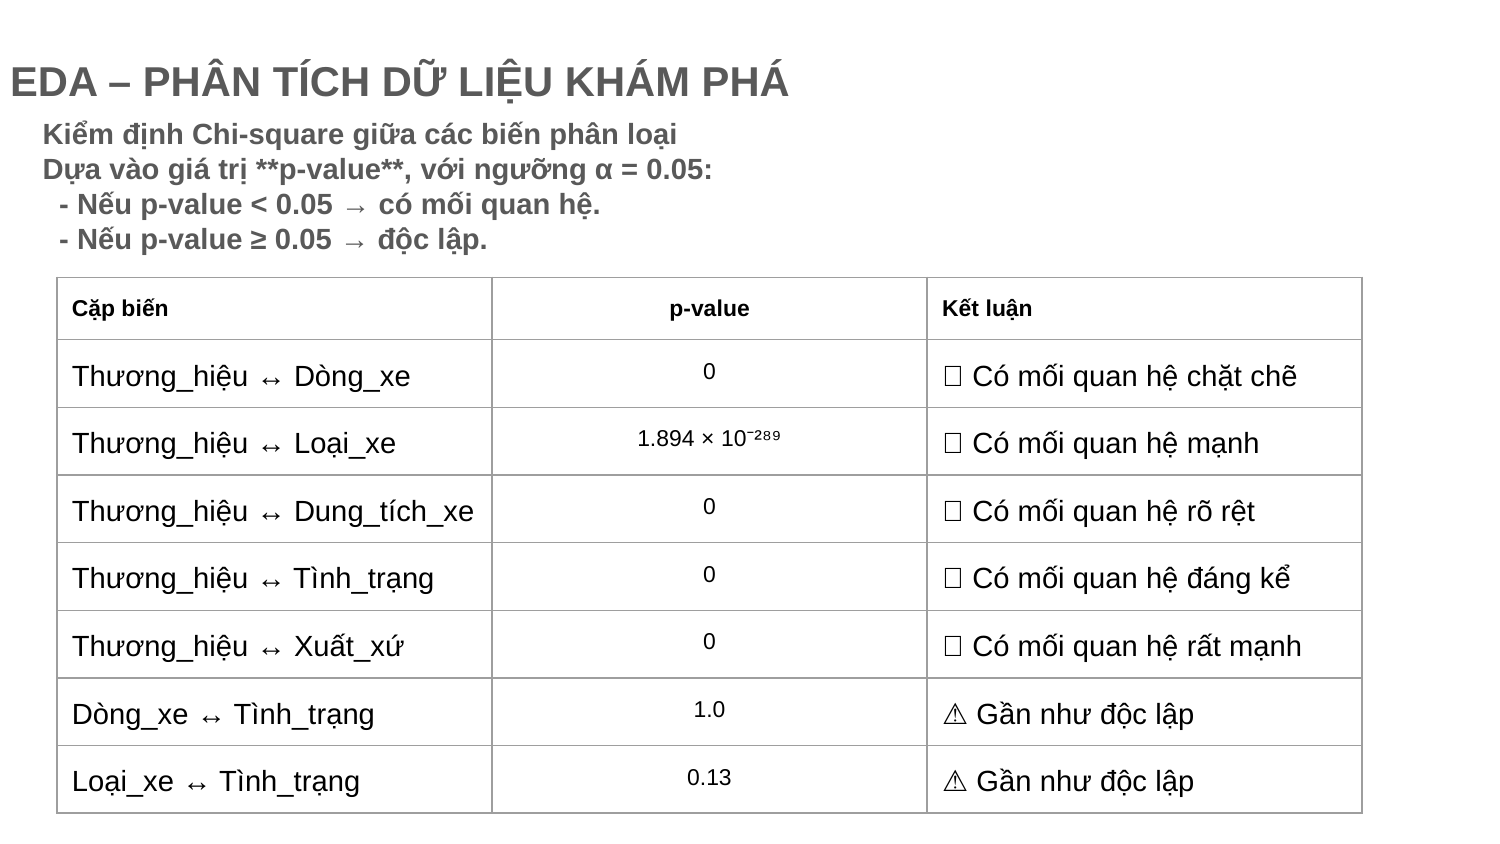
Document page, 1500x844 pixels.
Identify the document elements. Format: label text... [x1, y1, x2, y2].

table_header Cặp biến [58, 278, 491, 339]
table_cell 1.0 [493, 679, 926, 745]
table_cell ⚠️ Gần như độc lập [928, 679, 1361, 745]
table_cell Thương_hiệu ↔ Dung_tích_xe [58, 476, 491, 542]
table_cell Thương_hiệu ↔ Tình_trạng [58, 543, 491, 610]
table_cell 1.894 × 10⁻²⁸⁹ [493, 408, 926, 474]
table_cell 0.13 [493, 746, 926, 812]
table_cell Thương_hiệu ↔ Dòng_xe [58, 340, 491, 407]
table_cell 0 [493, 476, 926, 542]
table_header Kết luận [928, 278, 1361, 339]
table_cell ✅ Có mối quan hệ mạnh [928, 408, 1361, 474]
table_cell Thương_hiệu ↔ Xuất_xứ [58, 611, 491, 677]
table_cell ⚠️ Gần như độc lập [928, 746, 1361, 812]
table_cell Dòng_xe ↔ Tình_trạng [58, 679, 491, 745]
table_cell ✅ Có mối quan hệ chặt chẽ [928, 340, 1361, 407]
text_box EDA – PHÂN TÍCH DỮ LIỆU KHÁM PHÁ [0, 39, 857, 116]
table_cell ✅ Có mối quan hệ rất mạnh [928, 611, 1361, 677]
text_box Kiểm định Chi-square giữa các biến phân loại Dựa vào giá trị **p-value**, với ngưỡng α = 0.05: - Nếu p-value < 0.05 → có mối quan hệ. - Nếu p-value ≥ 0.05 → độc lập. [27, 100, 1064, 268]
table_cell 0 [493, 543, 926, 610]
table_cell 0 [493, 611, 926, 677]
table_cell ✅ Có mối quan hệ rõ rệt [928, 476, 1361, 542]
table_header p-value [493, 278, 926, 339]
table_cell ✅ Có mối quan hệ đáng kể [928, 543, 1361, 610]
table_cell Loại_xe ↔ Tình_trạng [58, 746, 491, 812]
table_cell 0 [493, 340, 926, 407]
table_cell Thương_hiệu ↔ Loại_xe [58, 408, 491, 474]
